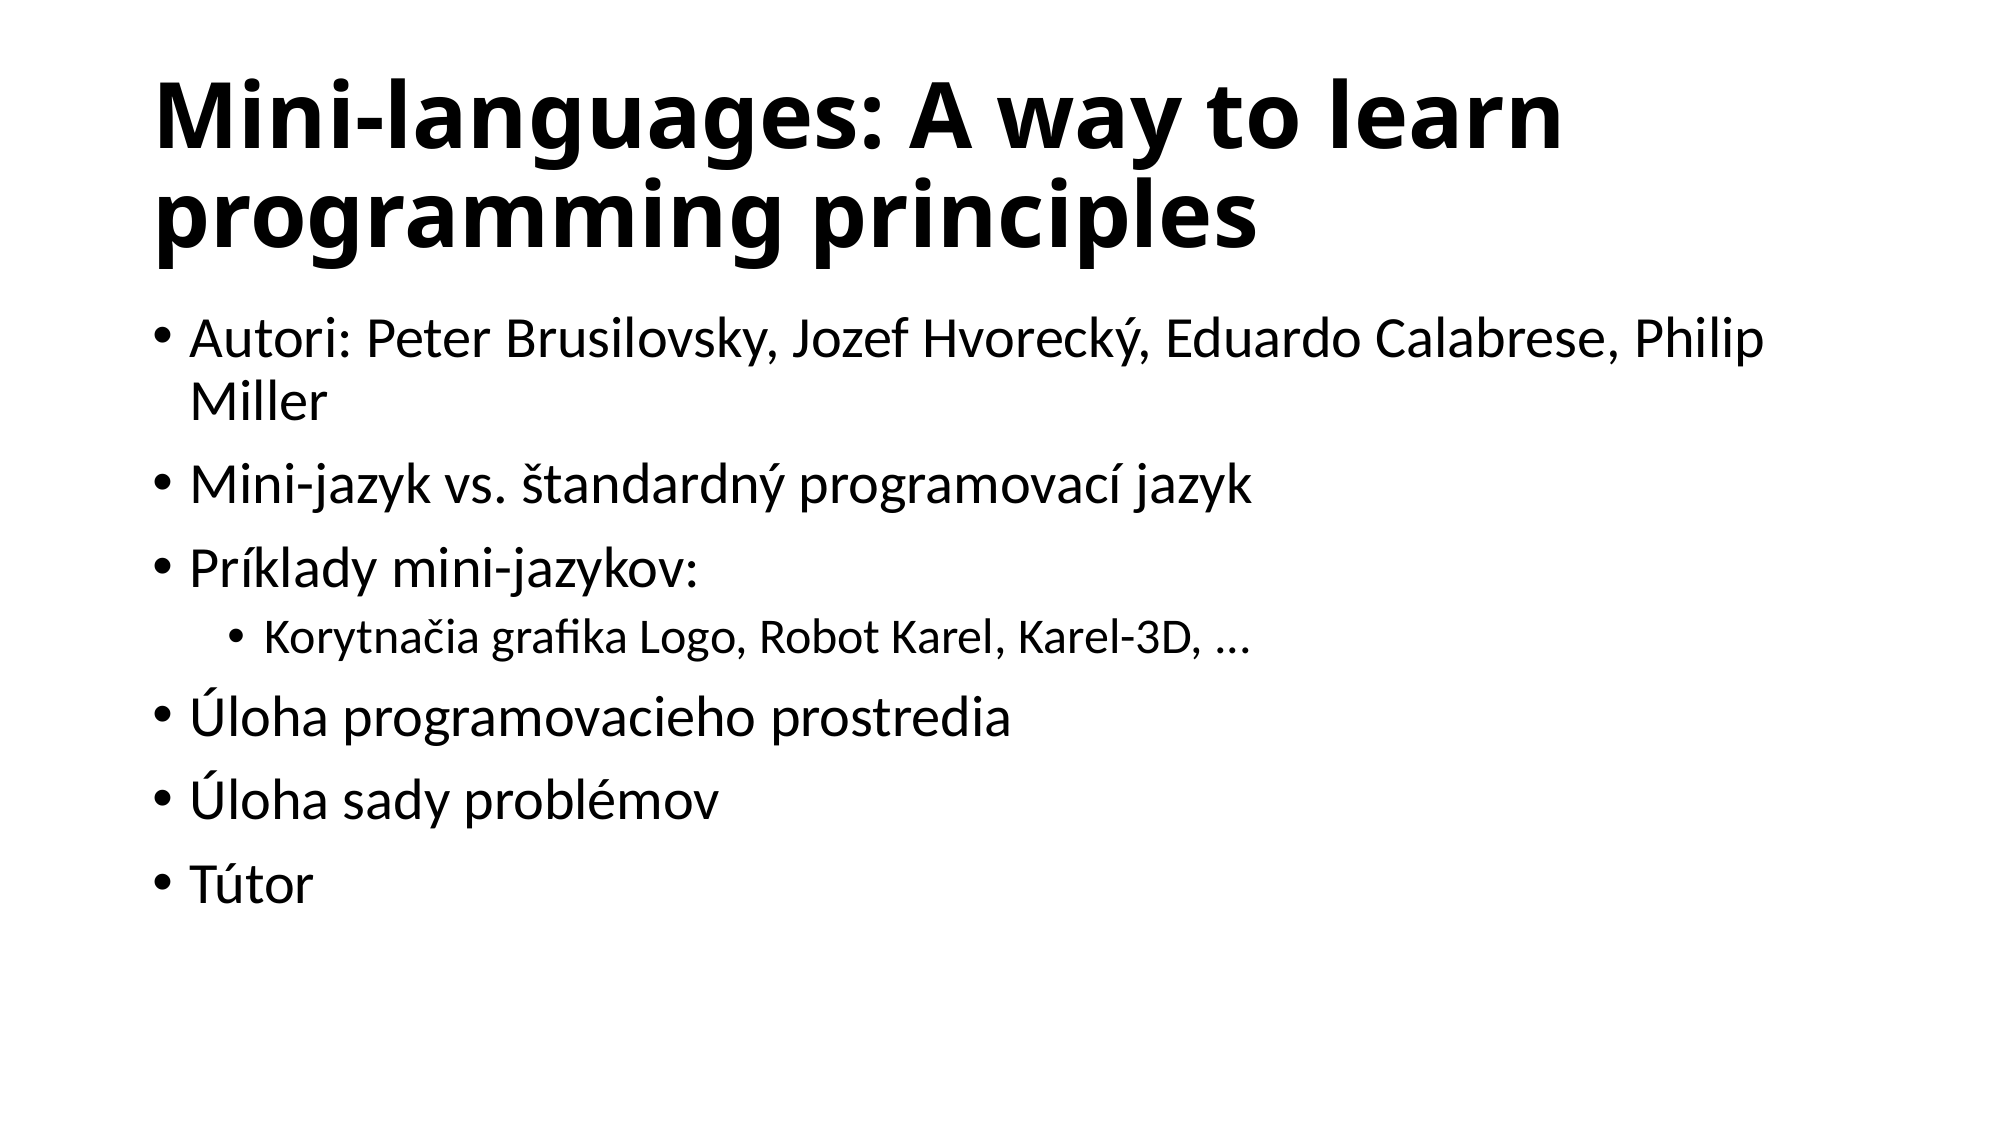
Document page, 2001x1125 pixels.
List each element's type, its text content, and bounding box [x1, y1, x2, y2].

title Mini-languages: A way to learn programming principles [137, 59, 1863, 278]
list Autori: Peter Brusilovsky, Jozef Hvorecký, Eduardo Calabrese, Philip Miller Mini-jazyk vs. štandardný programovací jazyk Príklady mini-jazykov: Korytnačia grafika Logo, Robot Karel, Karel-3D, ... Úloha programovacieho prostredia Úloha sady problémov Tútor [137, 299, 1863, 1014]
